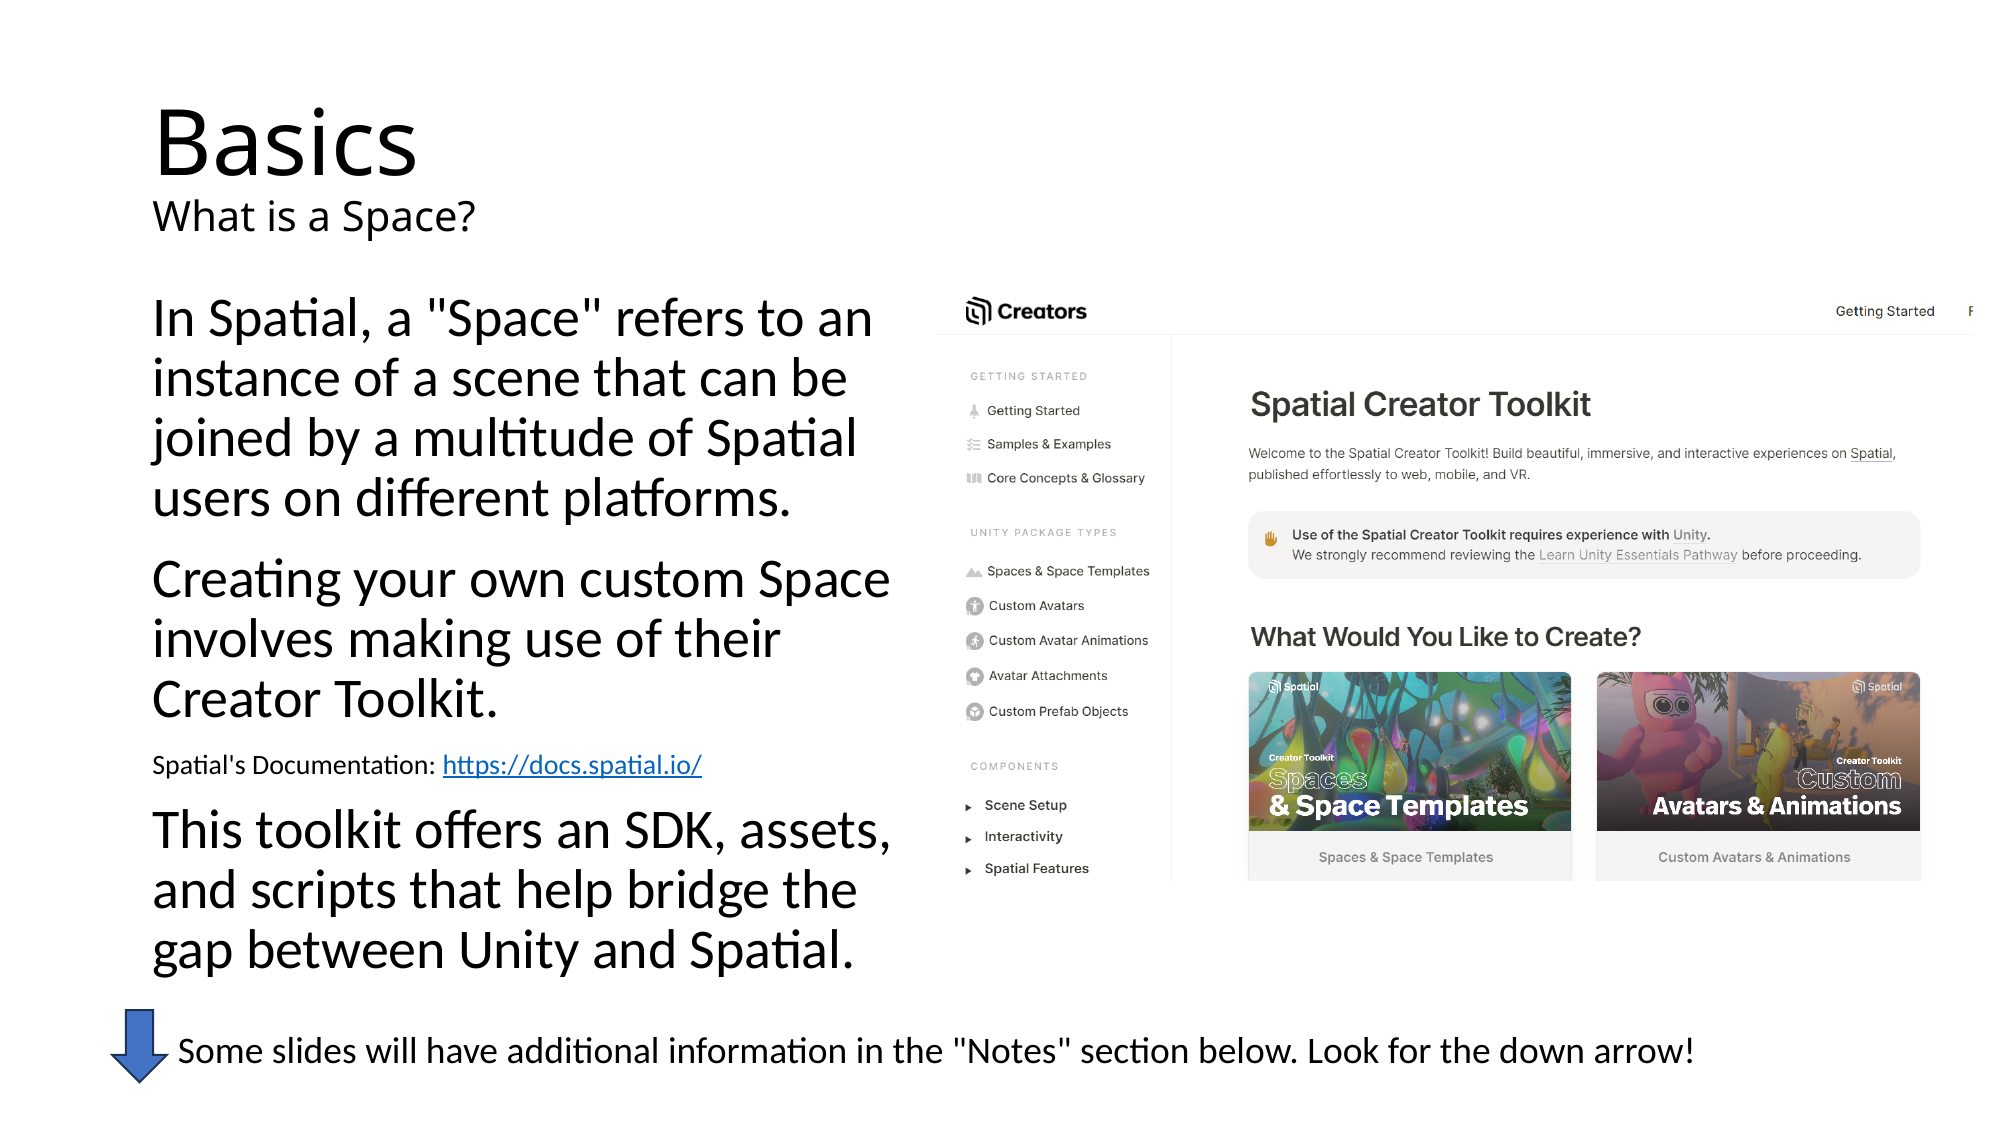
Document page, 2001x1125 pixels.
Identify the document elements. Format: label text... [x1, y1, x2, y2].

text_box Some slides will have additional information in the "Notes" section below. Look for the down arrow! [162, 1018, 1783, 1079]
title Basics What is a Space? [137, 59, 1863, 278]
list In Spatial, a "Space" refers to an instance of a scene that can be joined by a multitude of Spatial users on different platforms. Creating your own custom Space involves making use of their Creator Toolkit. Spatial's Documentation: https://docs.spatial.io/ This toolkit offers an SDK, assets, and scripts that help bridge the gap between Unity and Spatial. [137, 280, 944, 995]
text_box [109, 1009, 170, 1084]
picture [936, 288, 1974, 881]
